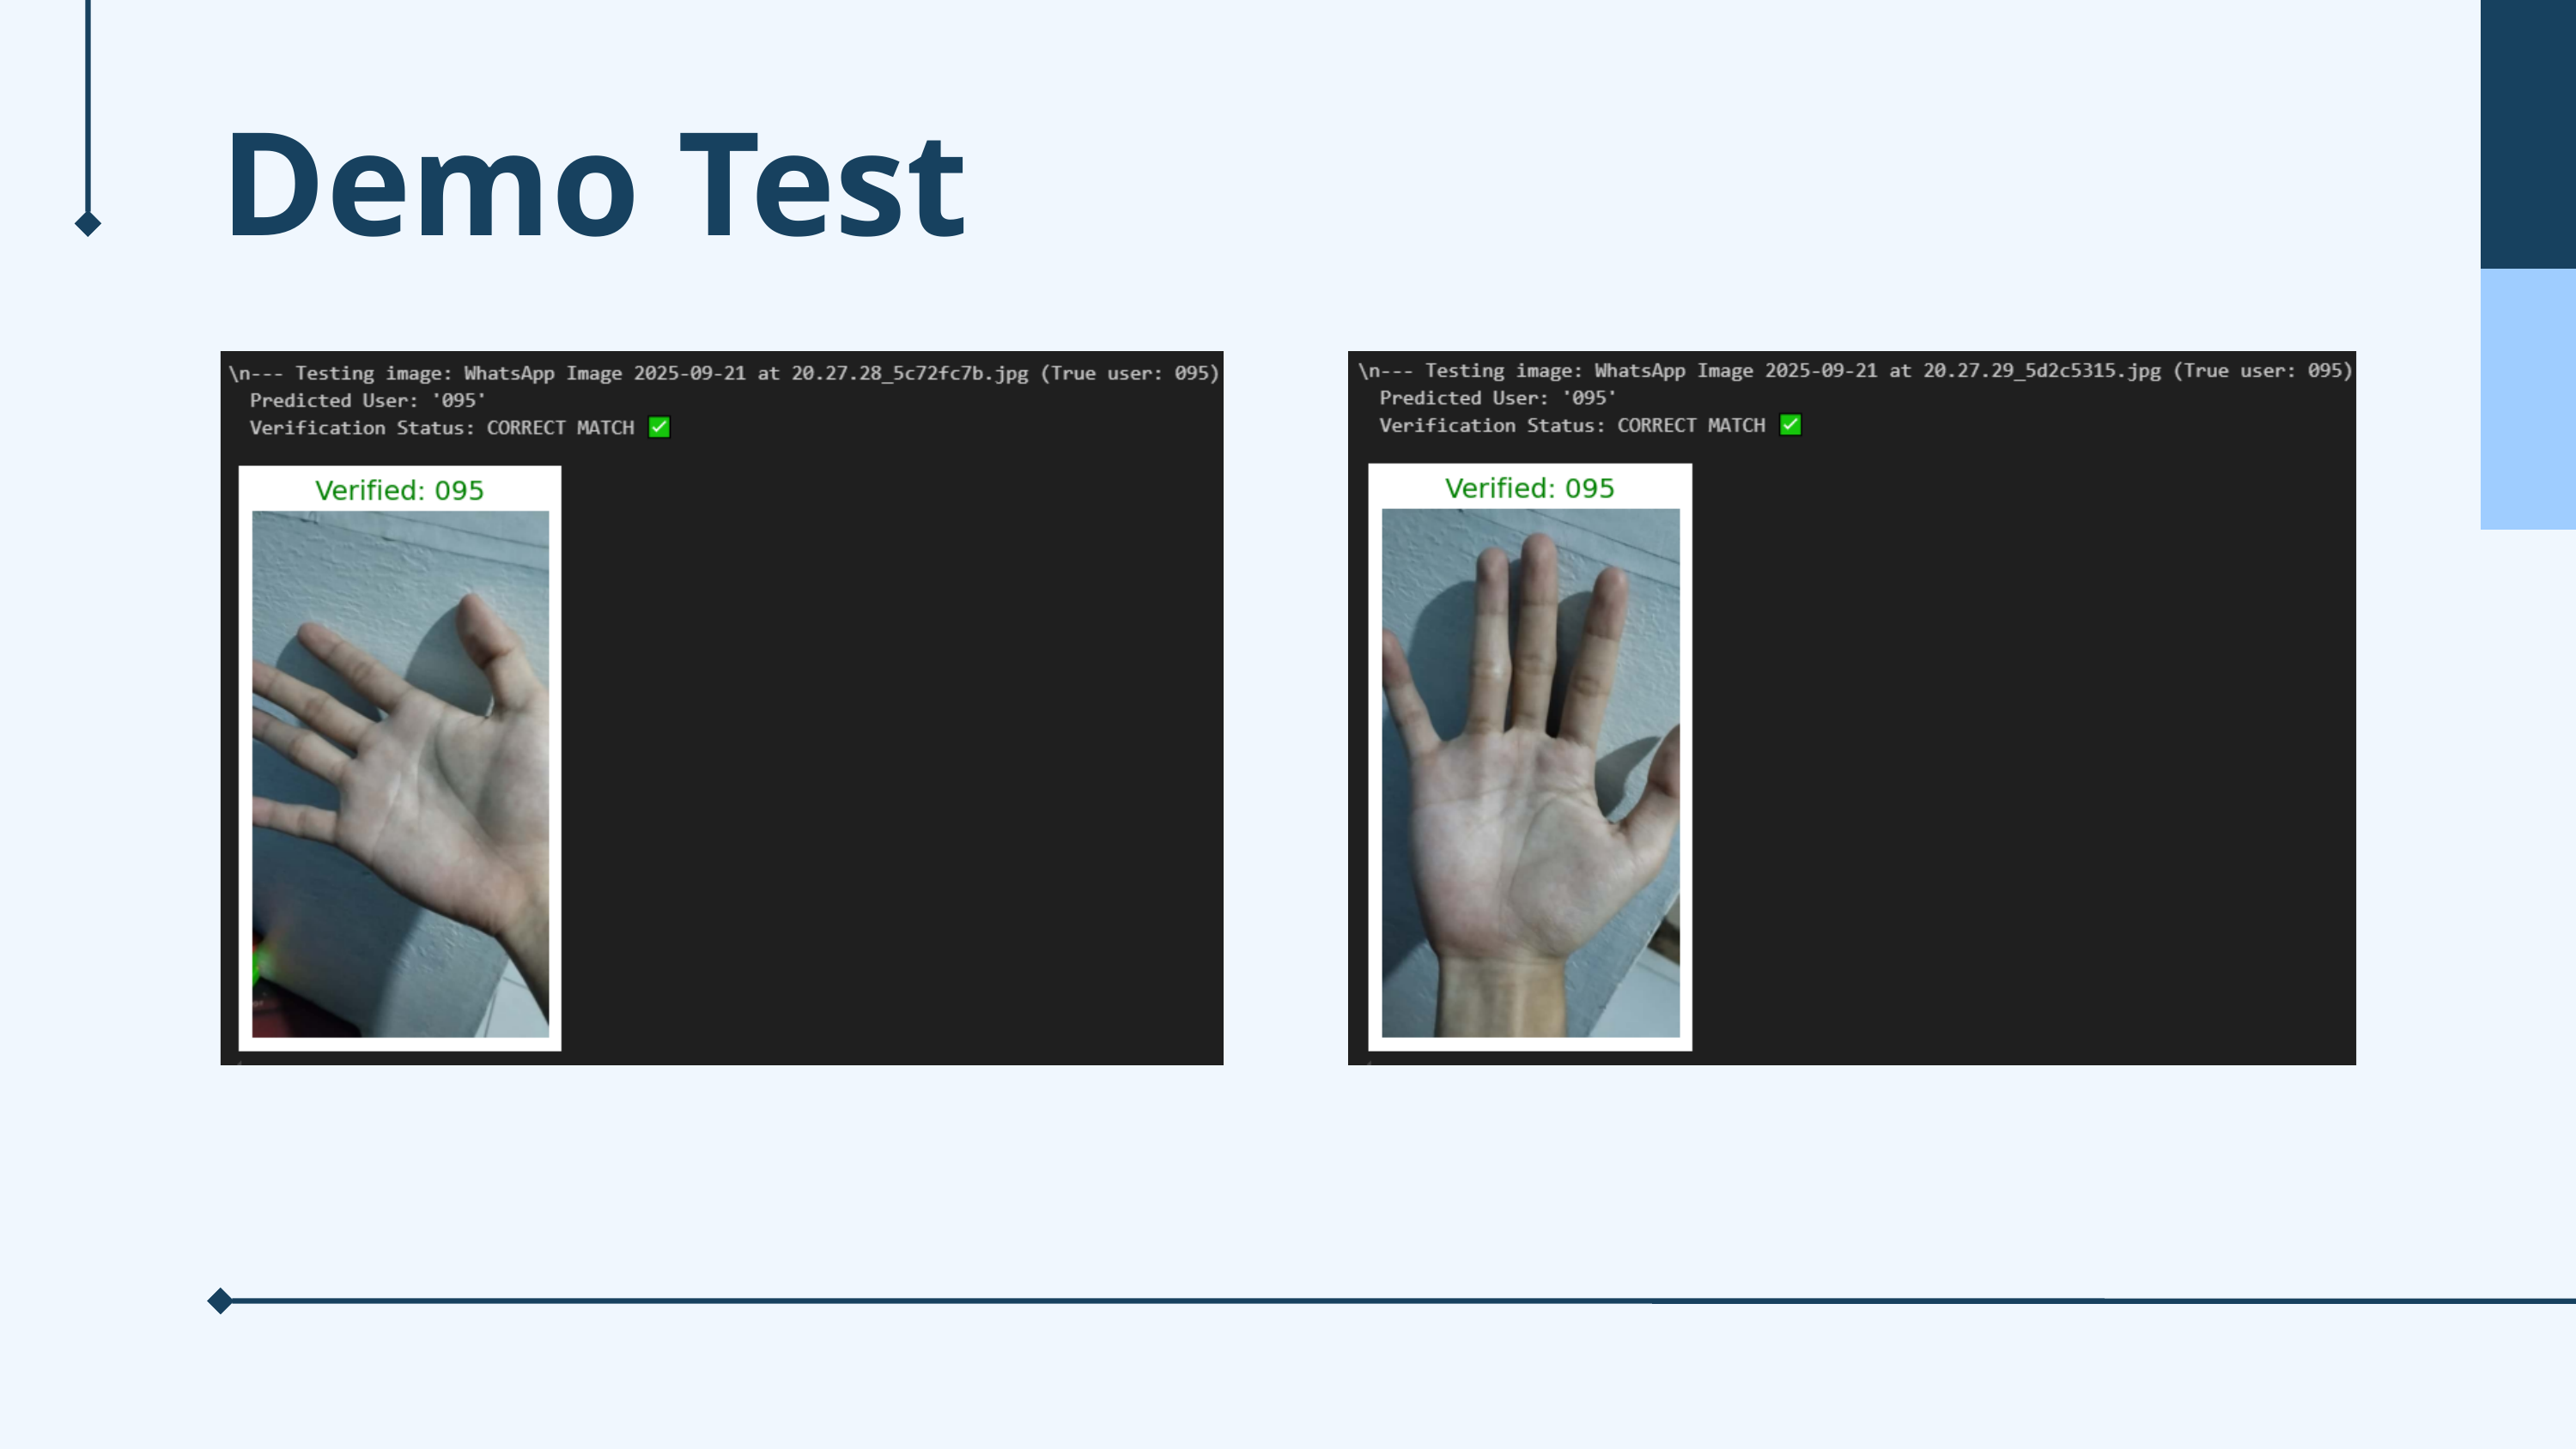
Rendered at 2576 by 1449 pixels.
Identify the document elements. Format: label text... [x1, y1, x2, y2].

text_box [1347, 351, 2357, 1065]
text_box [220, 351, 1224, 1065]
text_box [211, 1292, 2576, 1310]
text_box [2480, 275, 2576, 530]
text_box Demo Test [220, 119, 2128, 265]
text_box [2480, 0, 2576, 270]
text_box [79, 0, 97, 233]
